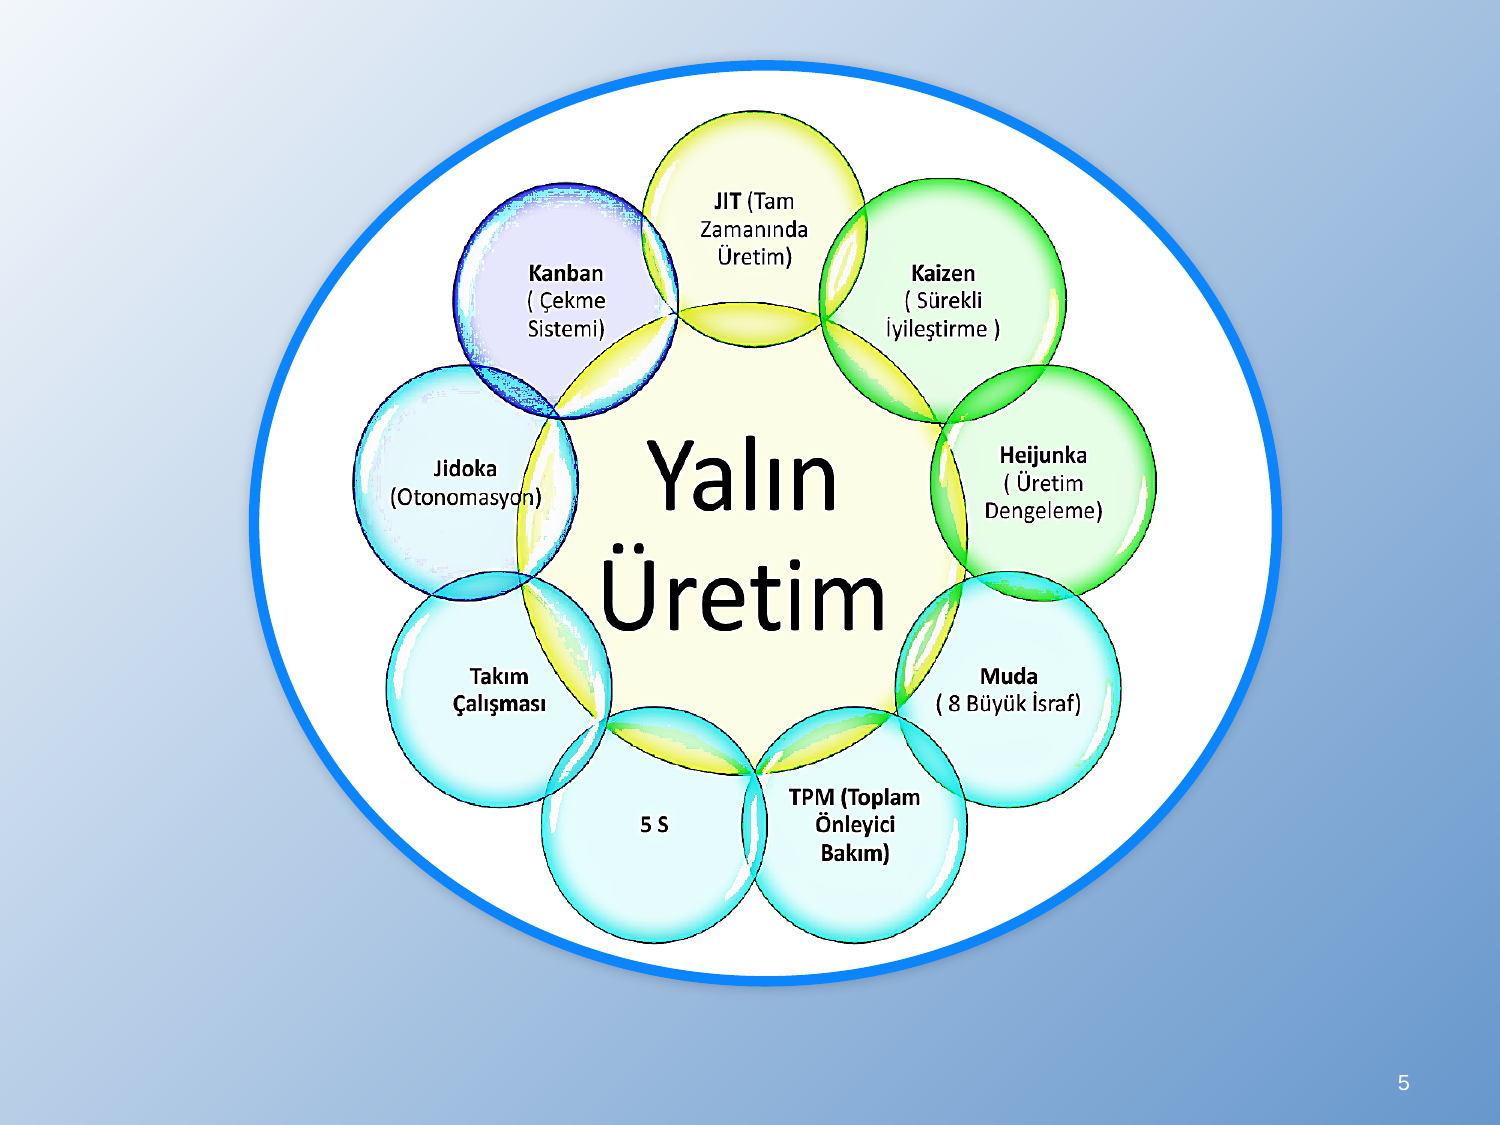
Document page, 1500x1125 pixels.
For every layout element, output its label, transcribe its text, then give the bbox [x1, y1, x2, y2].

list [253, 65, 1278, 982]
slide_number 5 [1074, 1024, 1426, 1103]
